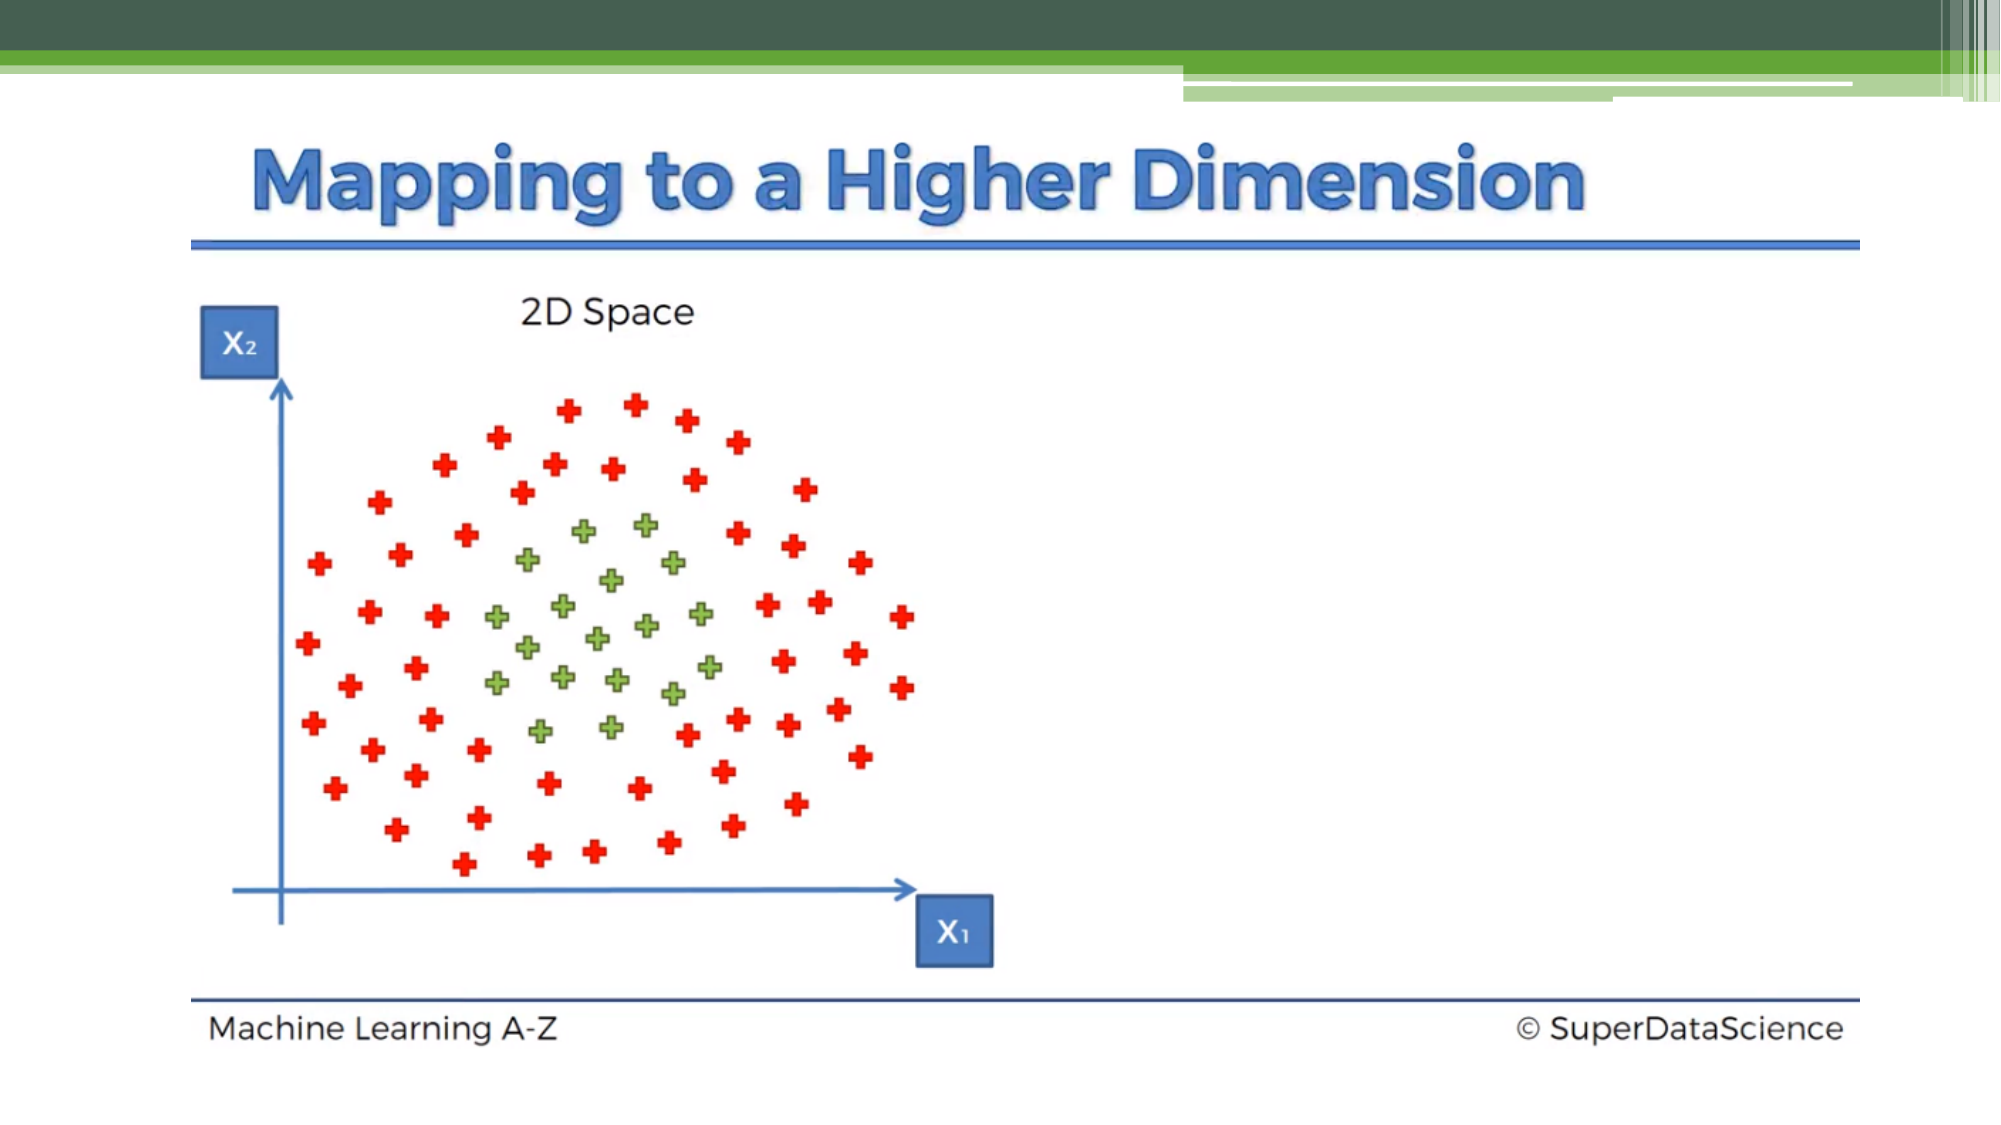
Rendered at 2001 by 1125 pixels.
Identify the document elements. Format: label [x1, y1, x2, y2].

picture [191, 113, 1860, 1049]
